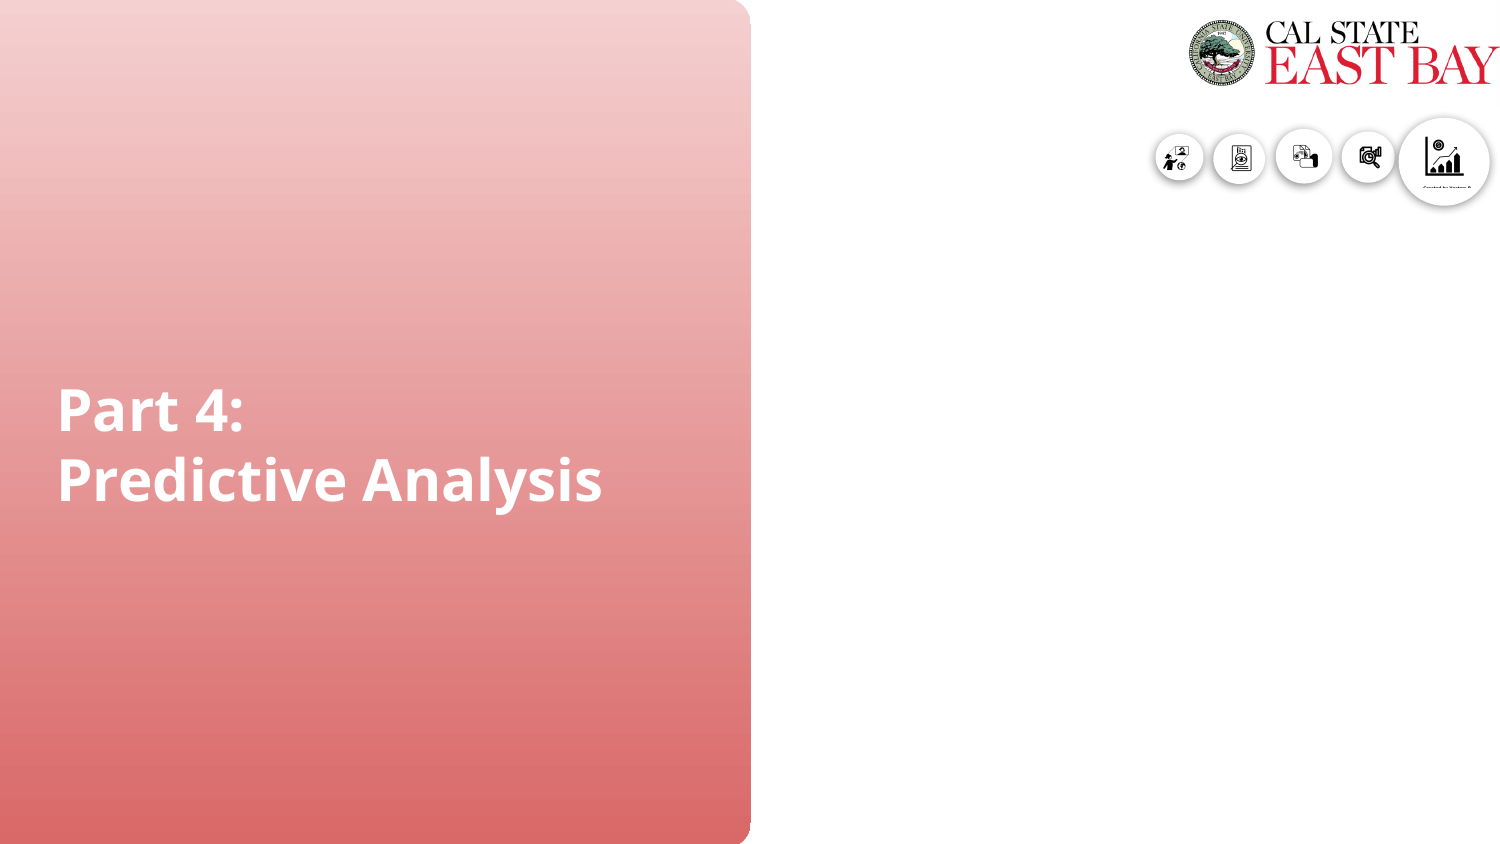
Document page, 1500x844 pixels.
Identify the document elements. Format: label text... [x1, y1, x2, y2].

text_box [1213, 134, 1259, 178]
text_box [1341, 131, 1393, 183]
text_box Part 4: Predictive Analysis [41, 358, 666, 466]
picture [1355, 145, 1386, 176]
text_box [1260, 144, 1266, 174]
picture [1288, 143, 1322, 176]
text_box [1155, 134, 1204, 181]
text_box [1398, 117, 1490, 206]
text_box [1275, 128, 1333, 184]
text_box [0, 0, 751, 844]
picture [1418, 135, 1471, 188]
picture [1222, 143, 1260, 181]
picture [1189, 0, 1500, 107]
picture [1162, 144, 1190, 172]
